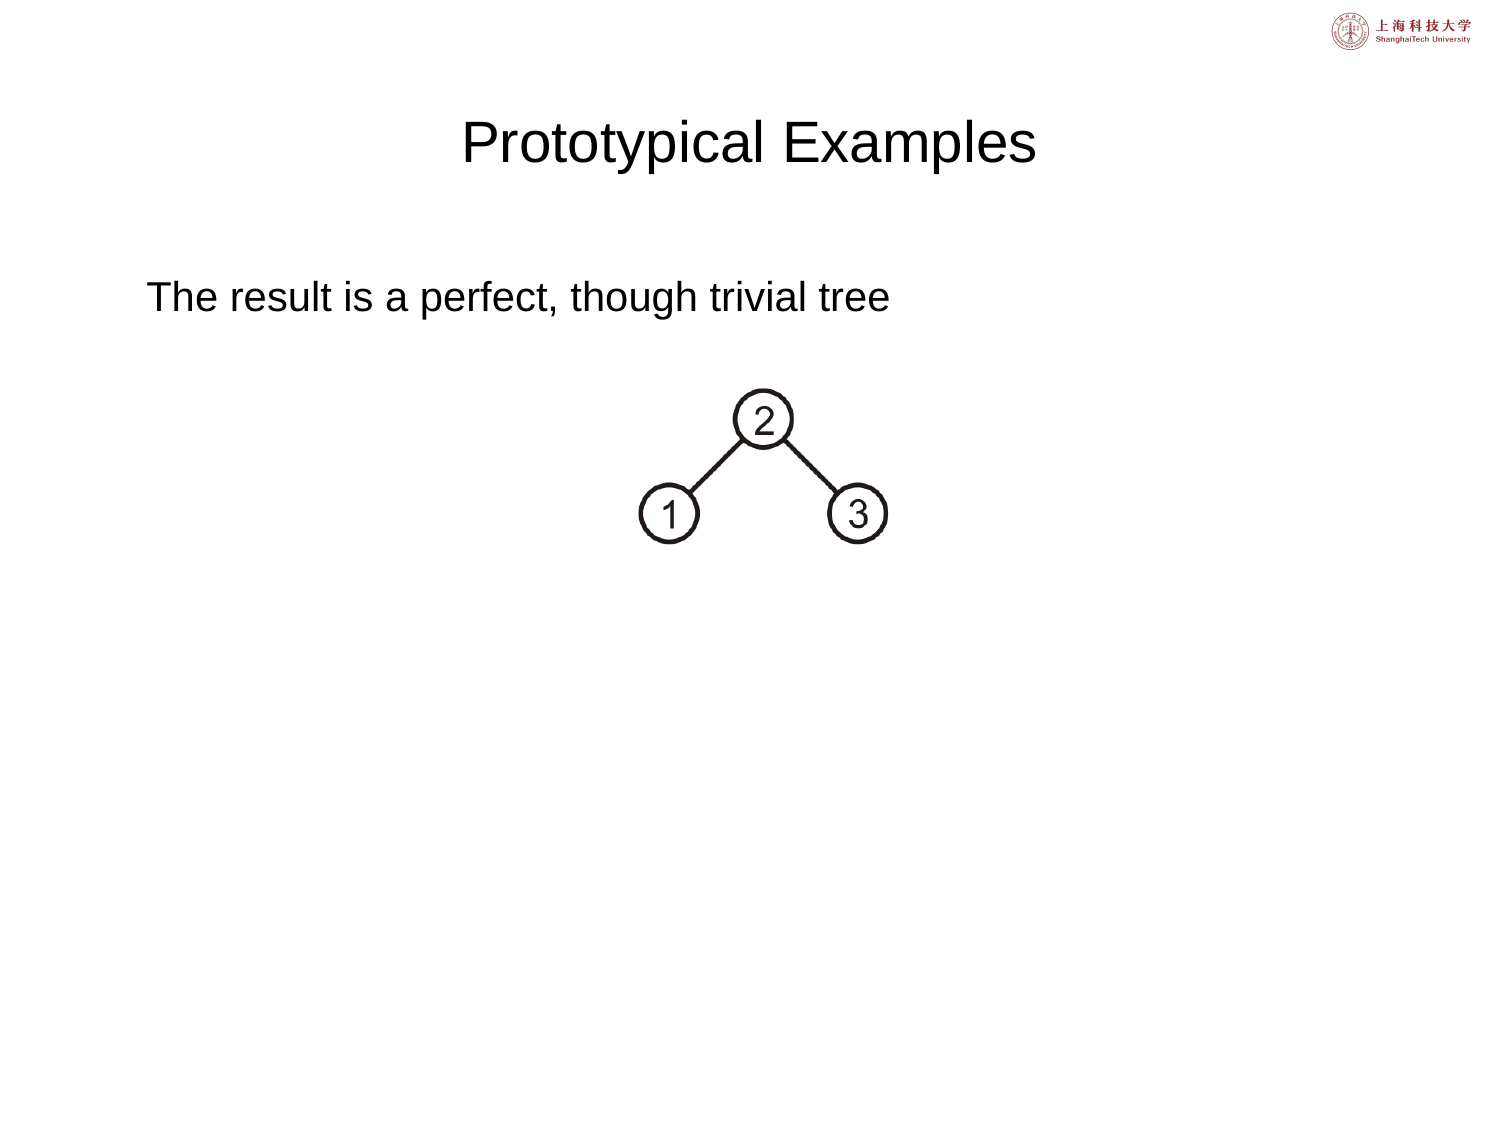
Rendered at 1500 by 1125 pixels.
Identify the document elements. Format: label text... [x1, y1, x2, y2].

picture [1327, 0, 1478, 109]
list The result is a perfect, though trivial tree [74, 262, 1426, 1006]
picture [584, 381, 895, 646]
title Prototypical Examples [74, 44, 1426, 233]
